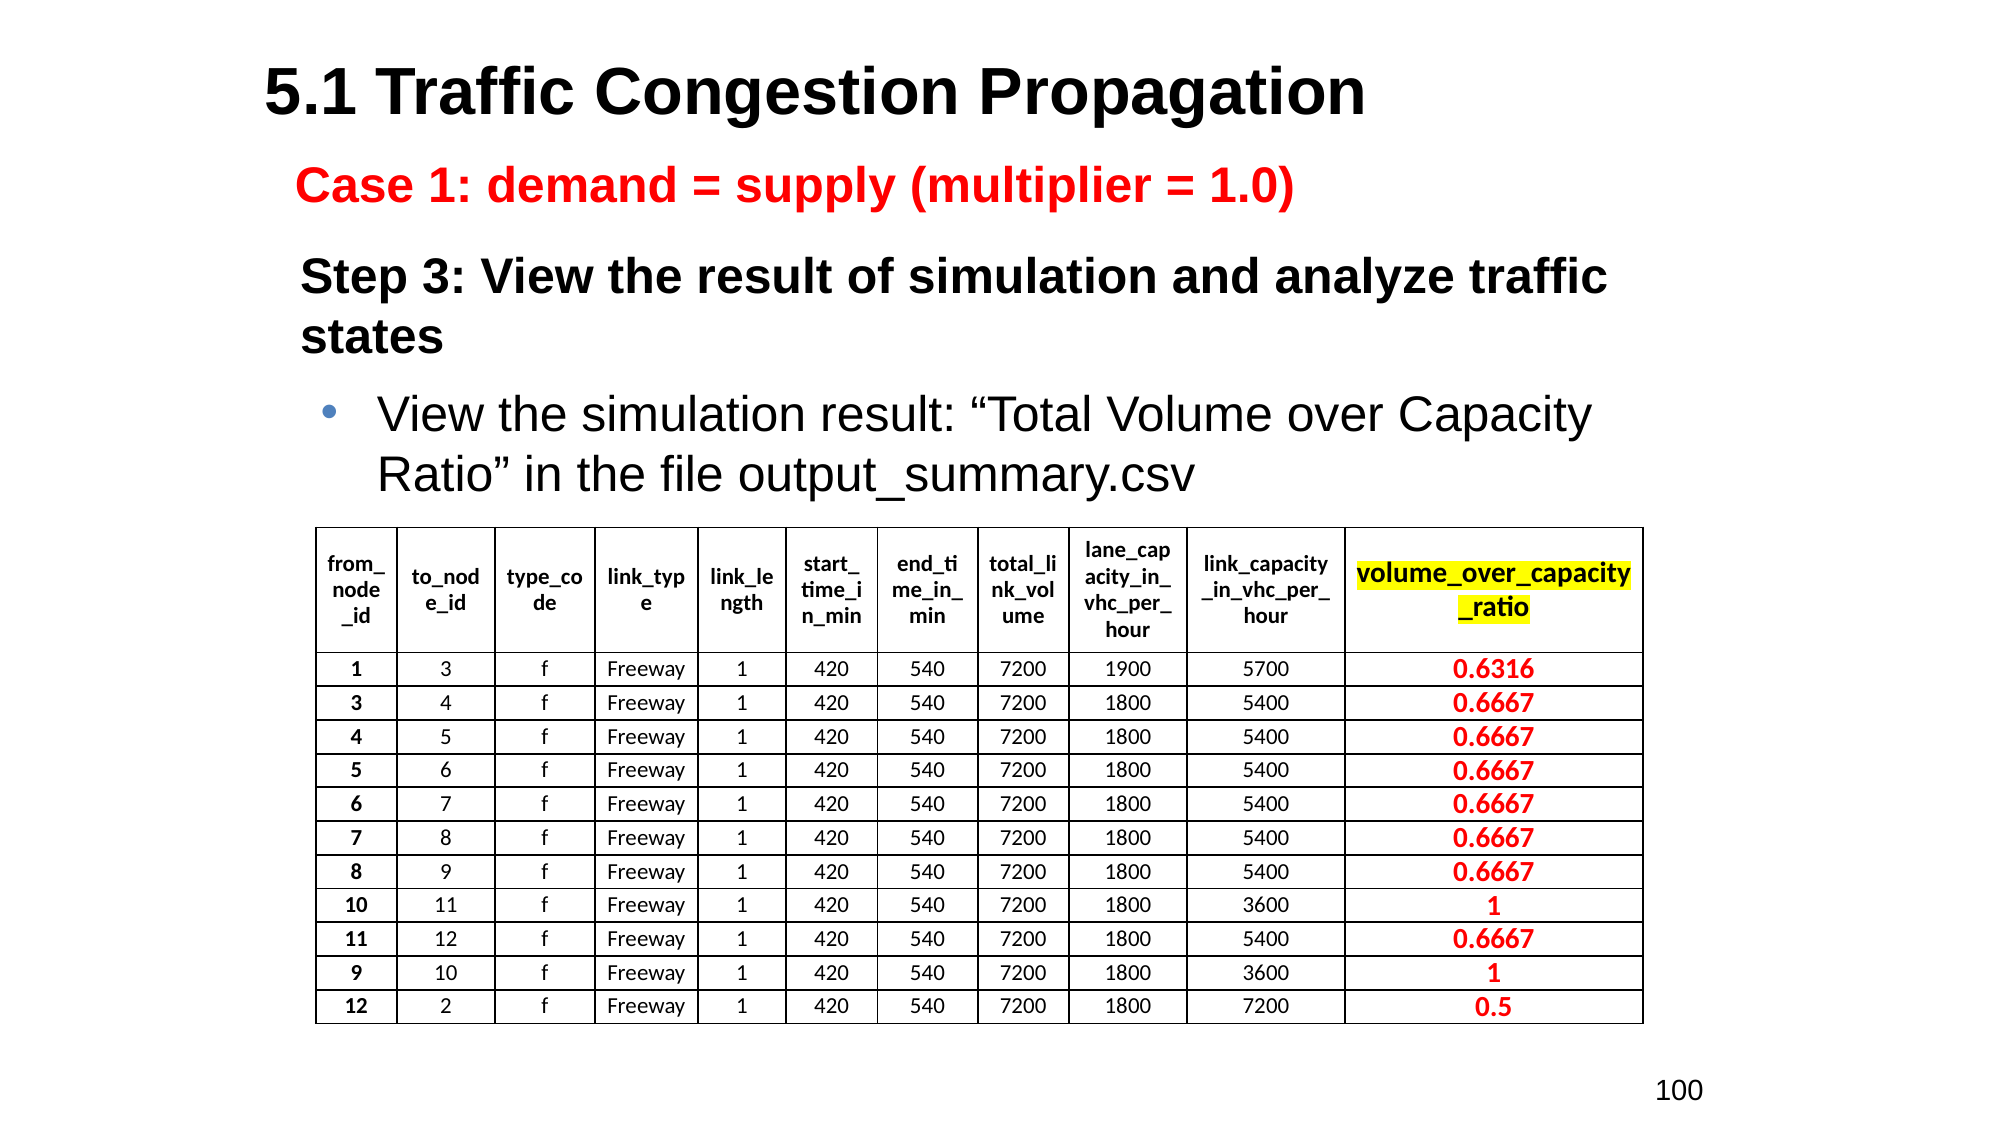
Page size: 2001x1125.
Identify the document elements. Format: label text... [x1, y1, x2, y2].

table_cell 5400 [1188, 721, 1344, 753]
list View the simulation result: “Total Volume over Capacity Ratio” in the file output_summary.csv [305, 373, 1709, 528]
text_box Case 1: demand = supply (multiplier = 1.0) [279, 112, 1636, 252]
table_cell 0.6667 [1346, 856, 1642, 888]
table_cell f [496, 957, 594, 989]
table_cell Freeway [596, 856, 697, 888]
table_cell 420 [787, 822, 877, 854]
table_cell 5400 [1188, 788, 1344, 820]
table_cell 3600 [1188, 957, 1344, 989]
table_cell 1800 [1070, 957, 1186, 989]
table_cell 9 [317, 957, 396, 989]
table_header lane_capacity_in_vhc_per_hour [1070, 528, 1186, 652]
table_cell 7200 [979, 653, 1068, 685]
table_cell 11 [398, 889, 494, 921]
table_cell f [496, 653, 594, 685]
table_cell 1 [699, 923, 785, 955]
table_cell 5 [317, 755, 396, 786]
table_cell 7200 [979, 721, 1068, 753]
table_cell 1 [317, 653, 396, 685]
table_cell f [496, 687, 594, 719]
table_cell 1 [699, 788, 785, 820]
table_header type_code [496, 528, 594, 652]
table_cell Freeway [596, 991, 697, 1023]
table_cell 7 [317, 822, 396, 854]
table_cell 6 [317, 788, 396, 820]
table_cell f [496, 822, 594, 854]
table_cell 1800 [1070, 788, 1186, 820]
table_cell 10 [317, 889, 396, 921]
table_header link_type [596, 528, 697, 652]
table_cell 3 [398, 653, 494, 685]
table_cell Freeway [596, 653, 697, 685]
table_cell 7200 [979, 957, 1068, 989]
table_cell 1 [699, 991, 785, 1023]
table_cell 1800 [1070, 721, 1186, 753]
table_cell 420 [787, 788, 877, 820]
table_cell 540 [878, 721, 977, 753]
table_header link_capacity_in_vhc_per_hour [1188, 528, 1344, 652]
table_cell 1 [699, 653, 785, 685]
table_cell f [496, 755, 594, 786]
table_cell 7200 [979, 923, 1068, 955]
table_cell Freeway [596, 687, 697, 719]
table_header end_time_in_min [878, 528, 977, 652]
table_cell 5700 [1188, 653, 1344, 685]
table_cell 0.6667 [1346, 721, 1642, 753]
table_cell Freeway [596, 721, 697, 753]
table_cell 5400 [1188, 755, 1344, 786]
table_cell 1 [699, 687, 785, 719]
table_cell 540 [878, 788, 977, 820]
table_cell Freeway [596, 755, 697, 786]
table_header from_node_id [317, 528, 396, 652]
table_cell 420 [787, 991, 877, 1023]
table_header volume_over_capacity_ratio [1346, 528, 1642, 652]
table_cell 1800 [1070, 822, 1186, 854]
table_cell 6 [398, 755, 494, 786]
table_cell 420 [787, 755, 877, 786]
table_cell 5 [398, 721, 494, 753]
table_cell 1800 [1070, 856, 1186, 888]
table_cell 9 [398, 856, 494, 888]
table_cell f [496, 991, 594, 1023]
table_cell 7200 [979, 991, 1068, 1023]
table_cell 0.6667 [1346, 822, 1642, 854]
table_cell 420 [787, 889, 877, 921]
table_cell 2 [398, 991, 494, 1023]
text_box 5.1 Traffic Congestion Propagation [249, 4, 1750, 172]
table_header to_node_id [398, 528, 494, 652]
table_cell 540 [878, 889, 977, 921]
table_cell 5400 [1188, 923, 1344, 955]
table_cell 7200 [979, 856, 1068, 888]
table_cell 1900 [1070, 653, 1186, 685]
table_cell 0.6667 [1346, 788, 1642, 820]
table_cell 1800 [1070, 991, 1186, 1023]
table_cell 4 [398, 687, 494, 719]
table_cell 3 [317, 687, 396, 719]
table_cell Freeway [596, 788, 697, 820]
table_header total_link_volume [979, 528, 1068, 652]
table_cell Freeway [596, 889, 697, 921]
table_cell f [496, 856, 594, 888]
table_cell Freeway [596, 923, 697, 955]
table_cell f [496, 923, 594, 955]
table_cell 4 [317, 721, 396, 753]
text_box [1640, 1063, 1732, 1124]
table_cell 420 [787, 957, 877, 989]
table_cell 420 [787, 923, 877, 955]
table_cell 1 [1346, 957, 1642, 989]
table_cell 7200 [979, 755, 1068, 786]
table_cell Freeway [596, 957, 697, 989]
table_cell 7 [398, 788, 494, 820]
table_cell 7200 [979, 687, 1068, 719]
table_cell 1 [699, 822, 785, 854]
table_cell 12 [317, 991, 396, 1023]
table_cell 7200 [979, 822, 1068, 854]
table_cell 420 [787, 721, 877, 753]
table_cell 1800 [1070, 687, 1186, 719]
table_cell 540 [878, 822, 977, 854]
table_cell 0.6667 [1346, 687, 1642, 719]
table_cell f [496, 721, 594, 753]
table_cell 7200 [979, 889, 1068, 921]
table_cell 12 [398, 923, 494, 955]
table_cell 540 [878, 957, 977, 989]
table_cell 540 [878, 991, 977, 1023]
table_cell 1 [699, 889, 785, 921]
table_cell 420 [787, 653, 877, 685]
table_cell 5400 [1188, 822, 1344, 854]
table_cell 8 [398, 822, 494, 854]
text_box Step 3: View the result of simulation and analyze traffic states [285, 202, 1709, 405]
table_cell 540 [878, 856, 977, 888]
table_cell 0.6667 [1346, 923, 1642, 955]
table_cell 1800 [1070, 889, 1186, 921]
table_cell 540 [878, 755, 977, 786]
table_cell 8 [317, 856, 396, 888]
table_cell 420 [787, 687, 877, 719]
table_cell 1800 [1070, 755, 1186, 786]
table_cell 1 [699, 957, 785, 989]
table_cell 1 [1346, 889, 1642, 921]
table_cell 0.6316 [1346, 653, 1642, 685]
table_cell 540 [878, 653, 977, 685]
table_cell 5400 [1188, 687, 1344, 719]
table_cell 0.5 [1346, 991, 1642, 1023]
table_cell 1 [699, 755, 785, 786]
table_header start_time_in_min [787, 528, 877, 652]
table_cell 3600 [1188, 889, 1344, 921]
table_cell 1 [699, 721, 785, 753]
table_cell 1 [699, 856, 785, 888]
table_cell Freeway [596, 822, 697, 854]
table_header link_length [699, 528, 785, 652]
table_cell 10 [398, 957, 494, 989]
table_cell 540 [878, 687, 977, 719]
table_cell 1800 [1070, 923, 1186, 955]
table_cell f [496, 889, 594, 921]
table_cell 540 [878, 923, 977, 955]
table_cell f [496, 788, 594, 820]
table_cell 7200 [979, 788, 1068, 820]
table_cell 7200 [1188, 991, 1344, 1023]
table_cell 11 [317, 923, 396, 955]
table_cell 5400 [1188, 856, 1344, 888]
table_cell 0.6667 [1346, 755, 1642, 786]
table_cell 420 [787, 856, 877, 888]
